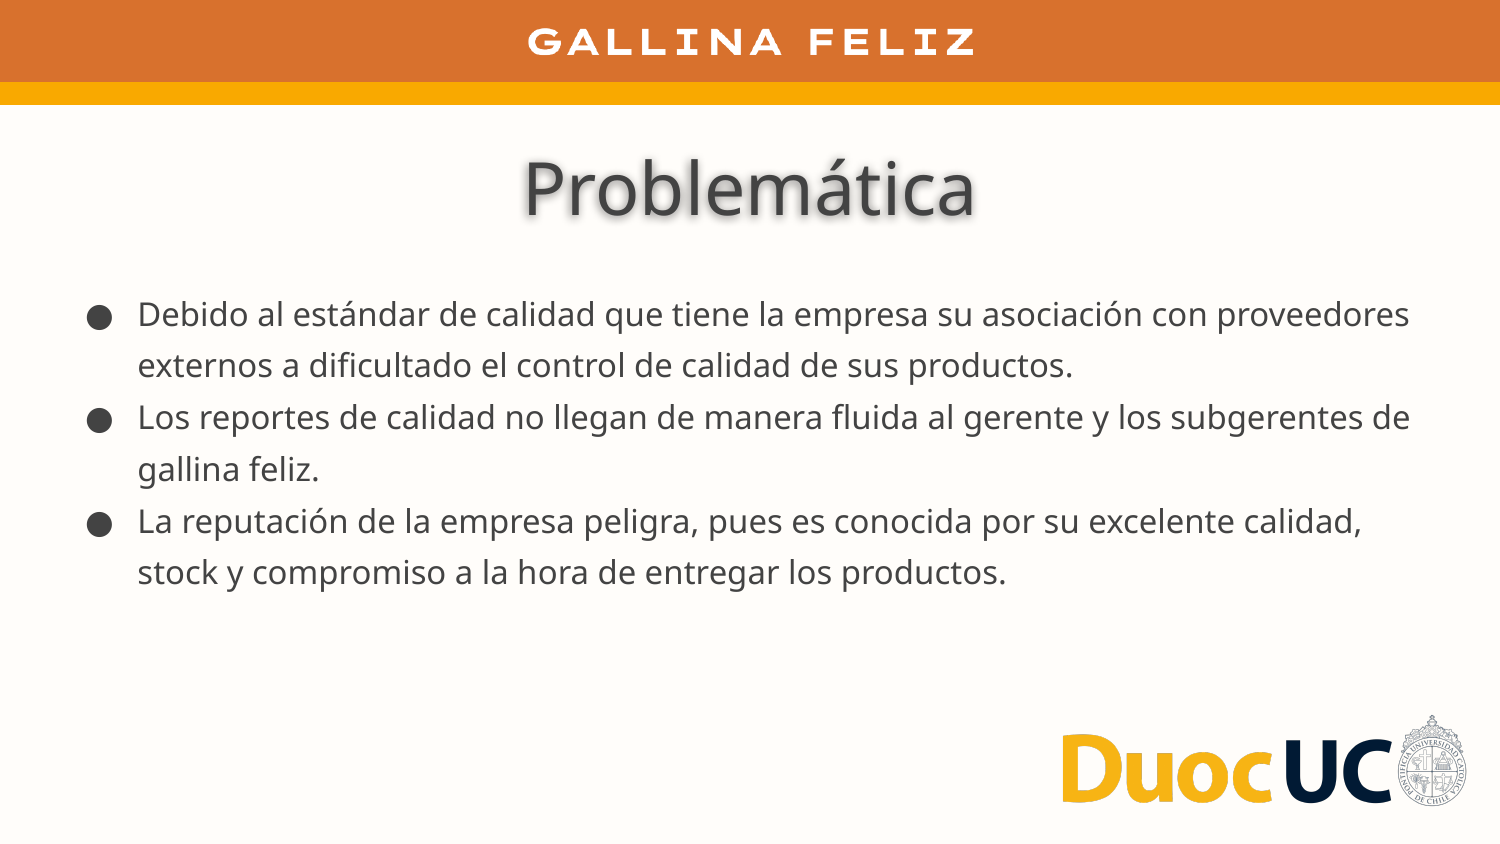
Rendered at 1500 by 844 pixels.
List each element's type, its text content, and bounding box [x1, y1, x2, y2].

subtitle Debido al estándar de calidad que tiene la empresa su asociación con proveedores externos a dificultado el control de calidad de sus productos. Los reportes de calidad no llegan de manera fluida al gerente y los subgerentes de gallina feliz. La reputación de la empresa peligra, pues es conocida por su excelente calidad, stock y compromiso a la hora de entregar los productos. [51, 269, 1449, 612]
picture [0, 0, 1500, 844]
title Problemática [51, 122, 1449, 253]
